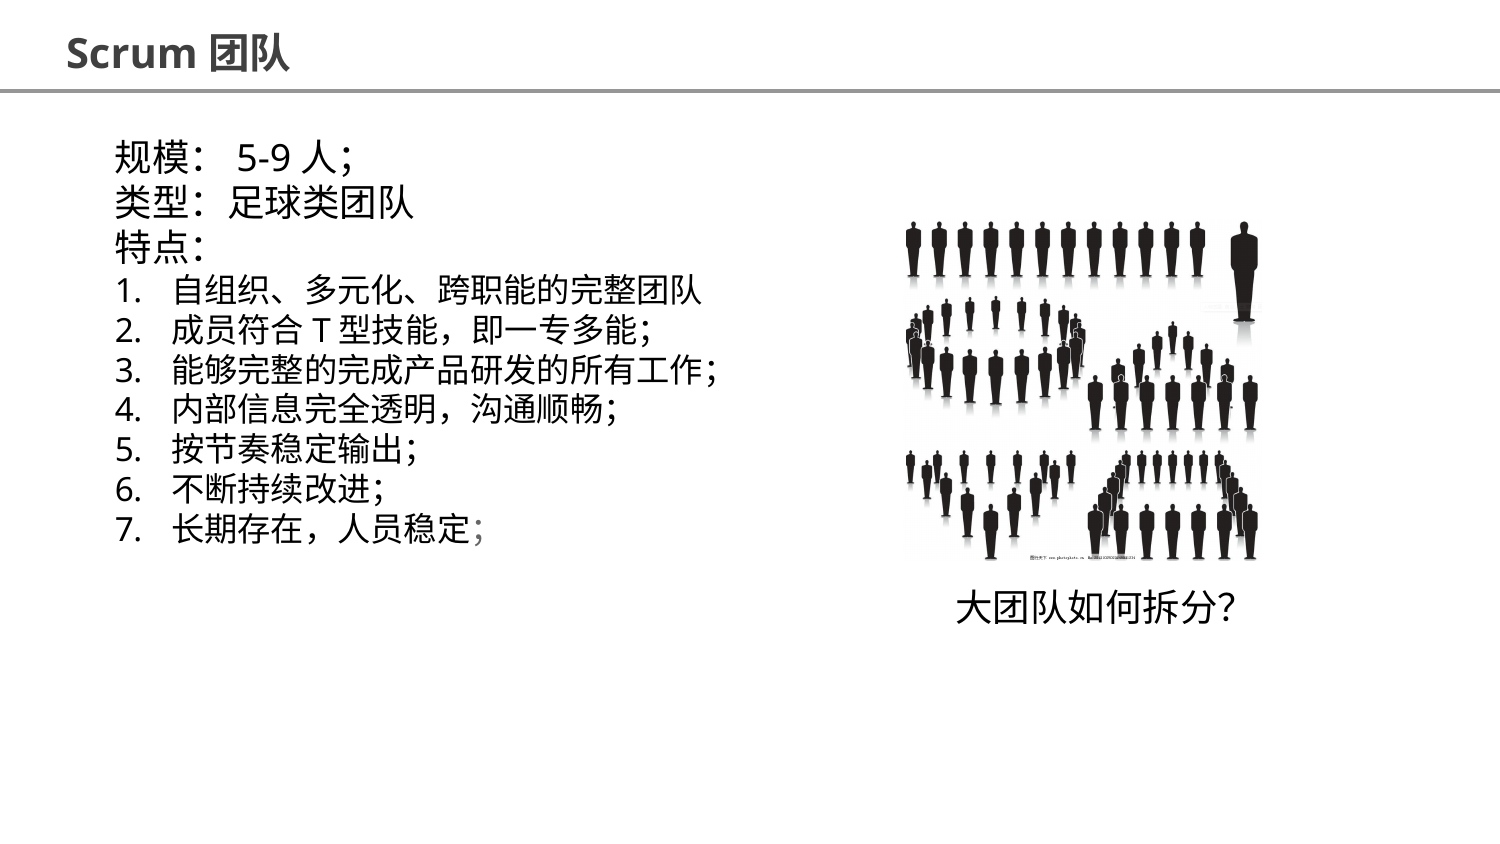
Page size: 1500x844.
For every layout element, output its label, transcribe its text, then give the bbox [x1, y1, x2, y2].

picture [903, 218, 1262, 561]
text_box 大团队如何拆分？ [940, 576, 1271, 637]
text_box 规模：5-9人； 类型：足球类团队 特点： 自组织、多元化、跨职能的完整团队 成员符合T型技能，即一专多能； 能够完整的完成产品研发的所有工作； 内部信息完全透明，沟通顺畅； 按节奏稳定输出； 不断持续改进； 长期存在，人员稳定； [100, 126, 963, 556]
text_box Scrum团队 [51, 9, 443, 85]
